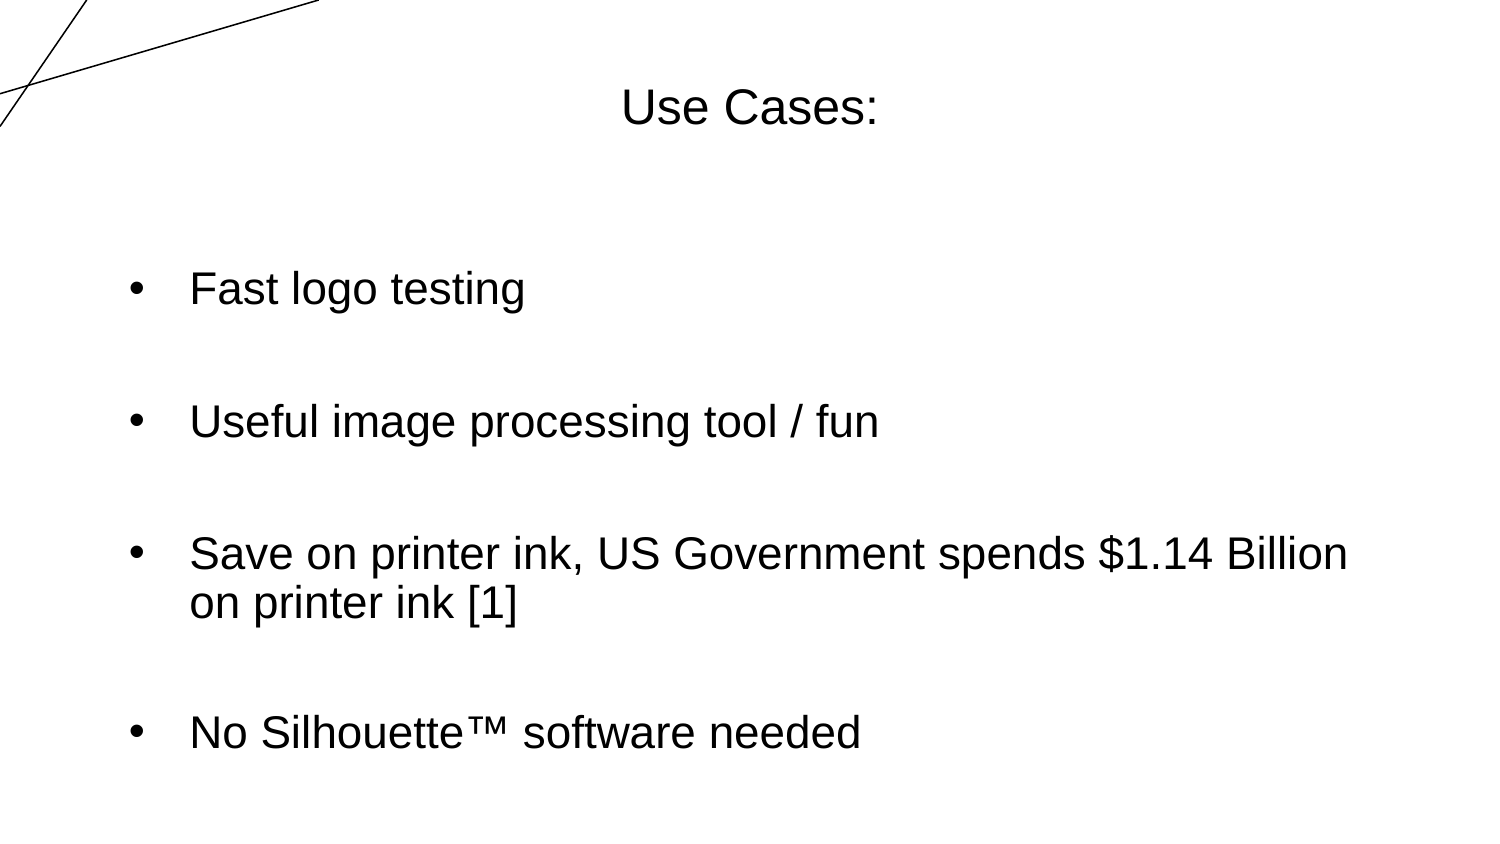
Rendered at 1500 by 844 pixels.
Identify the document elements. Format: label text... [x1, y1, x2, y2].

title Use Cases: [103, 26, 1397, 190]
text_box Fast logo testing Useful image processing tool / fun Save on printer ink, US Government spends $1.14 Billion on printer ink [1] No Silhouette™ software needed [103, 259, 1397, 721]
